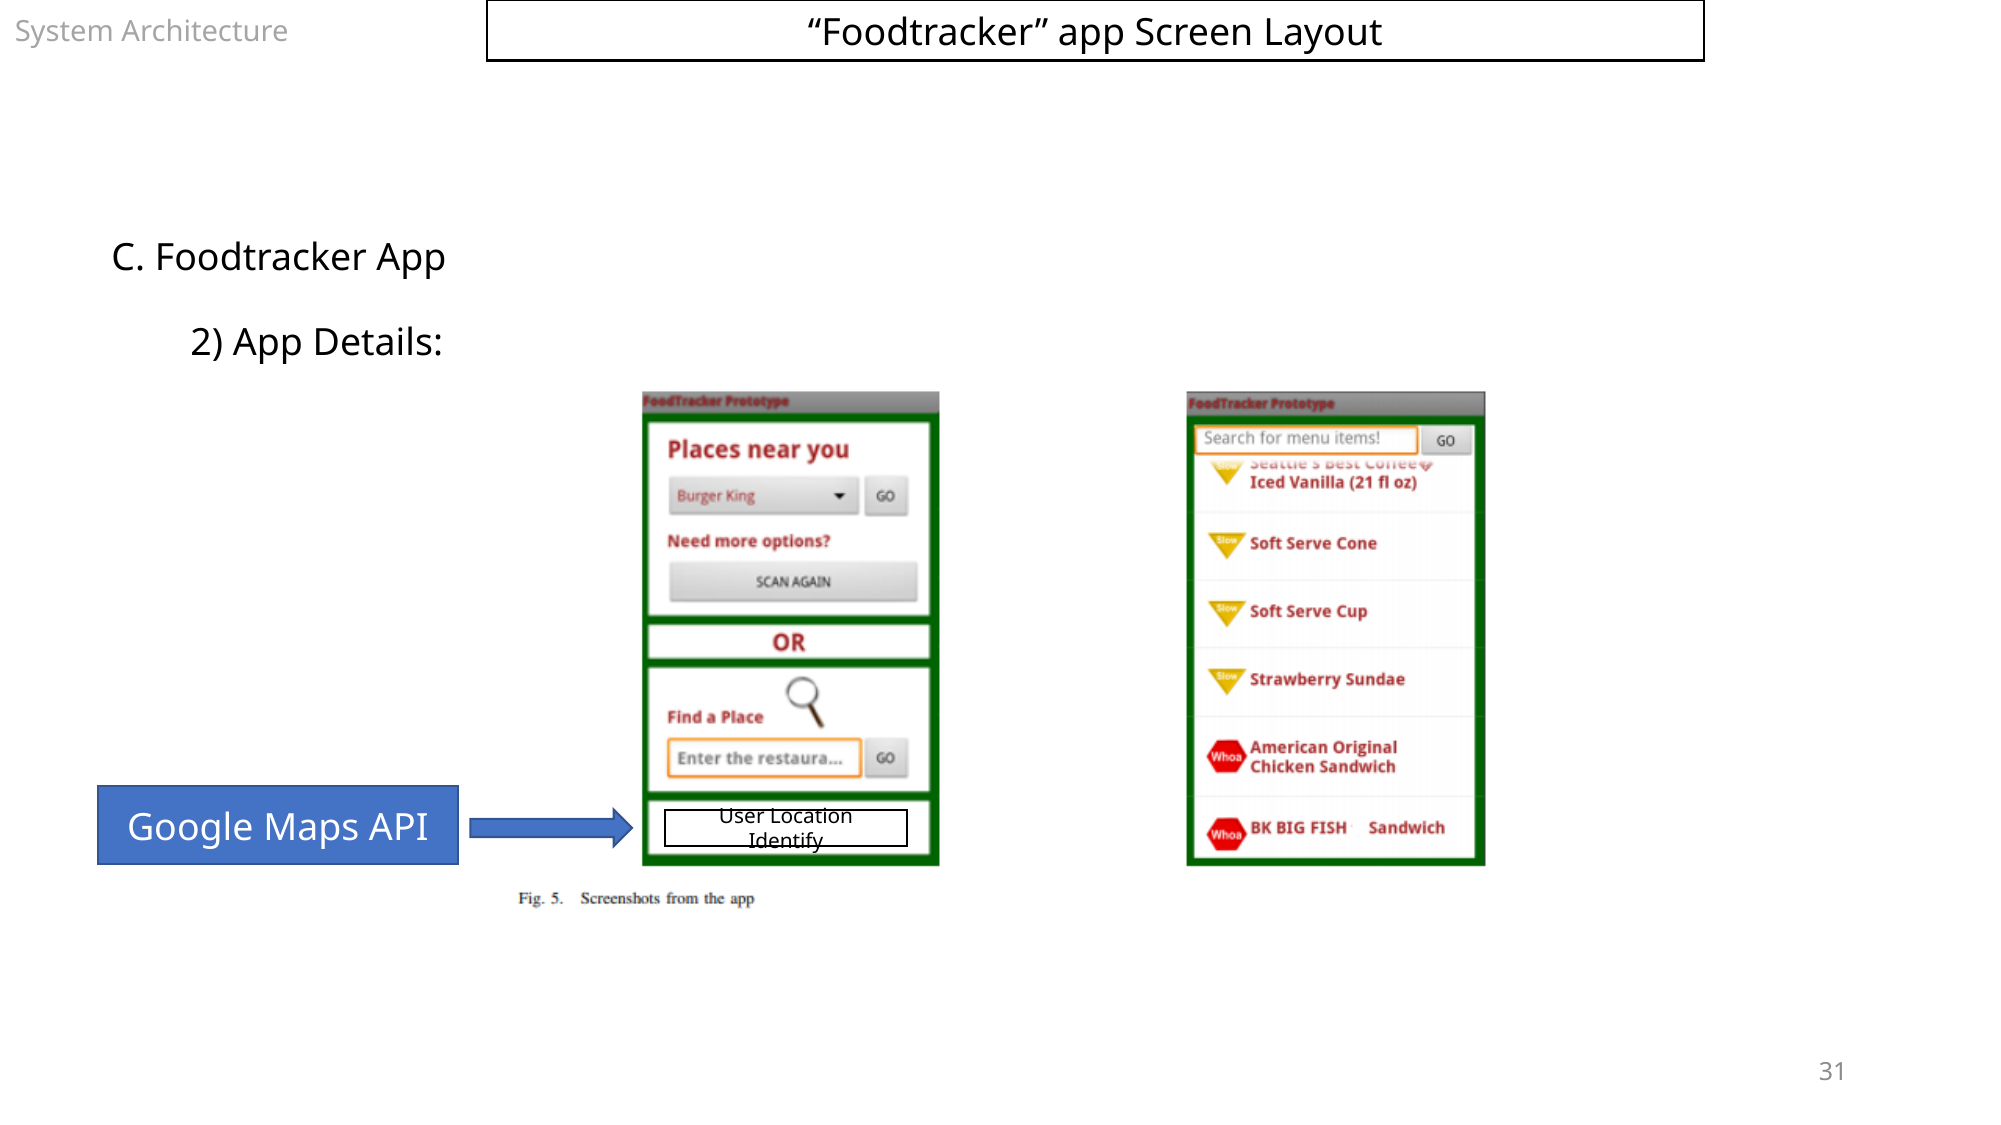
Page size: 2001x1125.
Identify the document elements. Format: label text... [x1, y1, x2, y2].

slide_number 31 [1412, 1042, 1863, 1103]
text_box System Architecture [0, 0, 471, 61]
text_box Google Maps API [97, 785, 459, 865]
text_box C. Foodtracker App [96, 225, 462, 286]
text_box [469, 817, 486, 839]
text_box “Foodtracker” app Screen Layout [486, 0, 1705, 62]
text_box 2) App Details: [175, 310, 459, 371]
picture [486, 340, 1492, 918]
